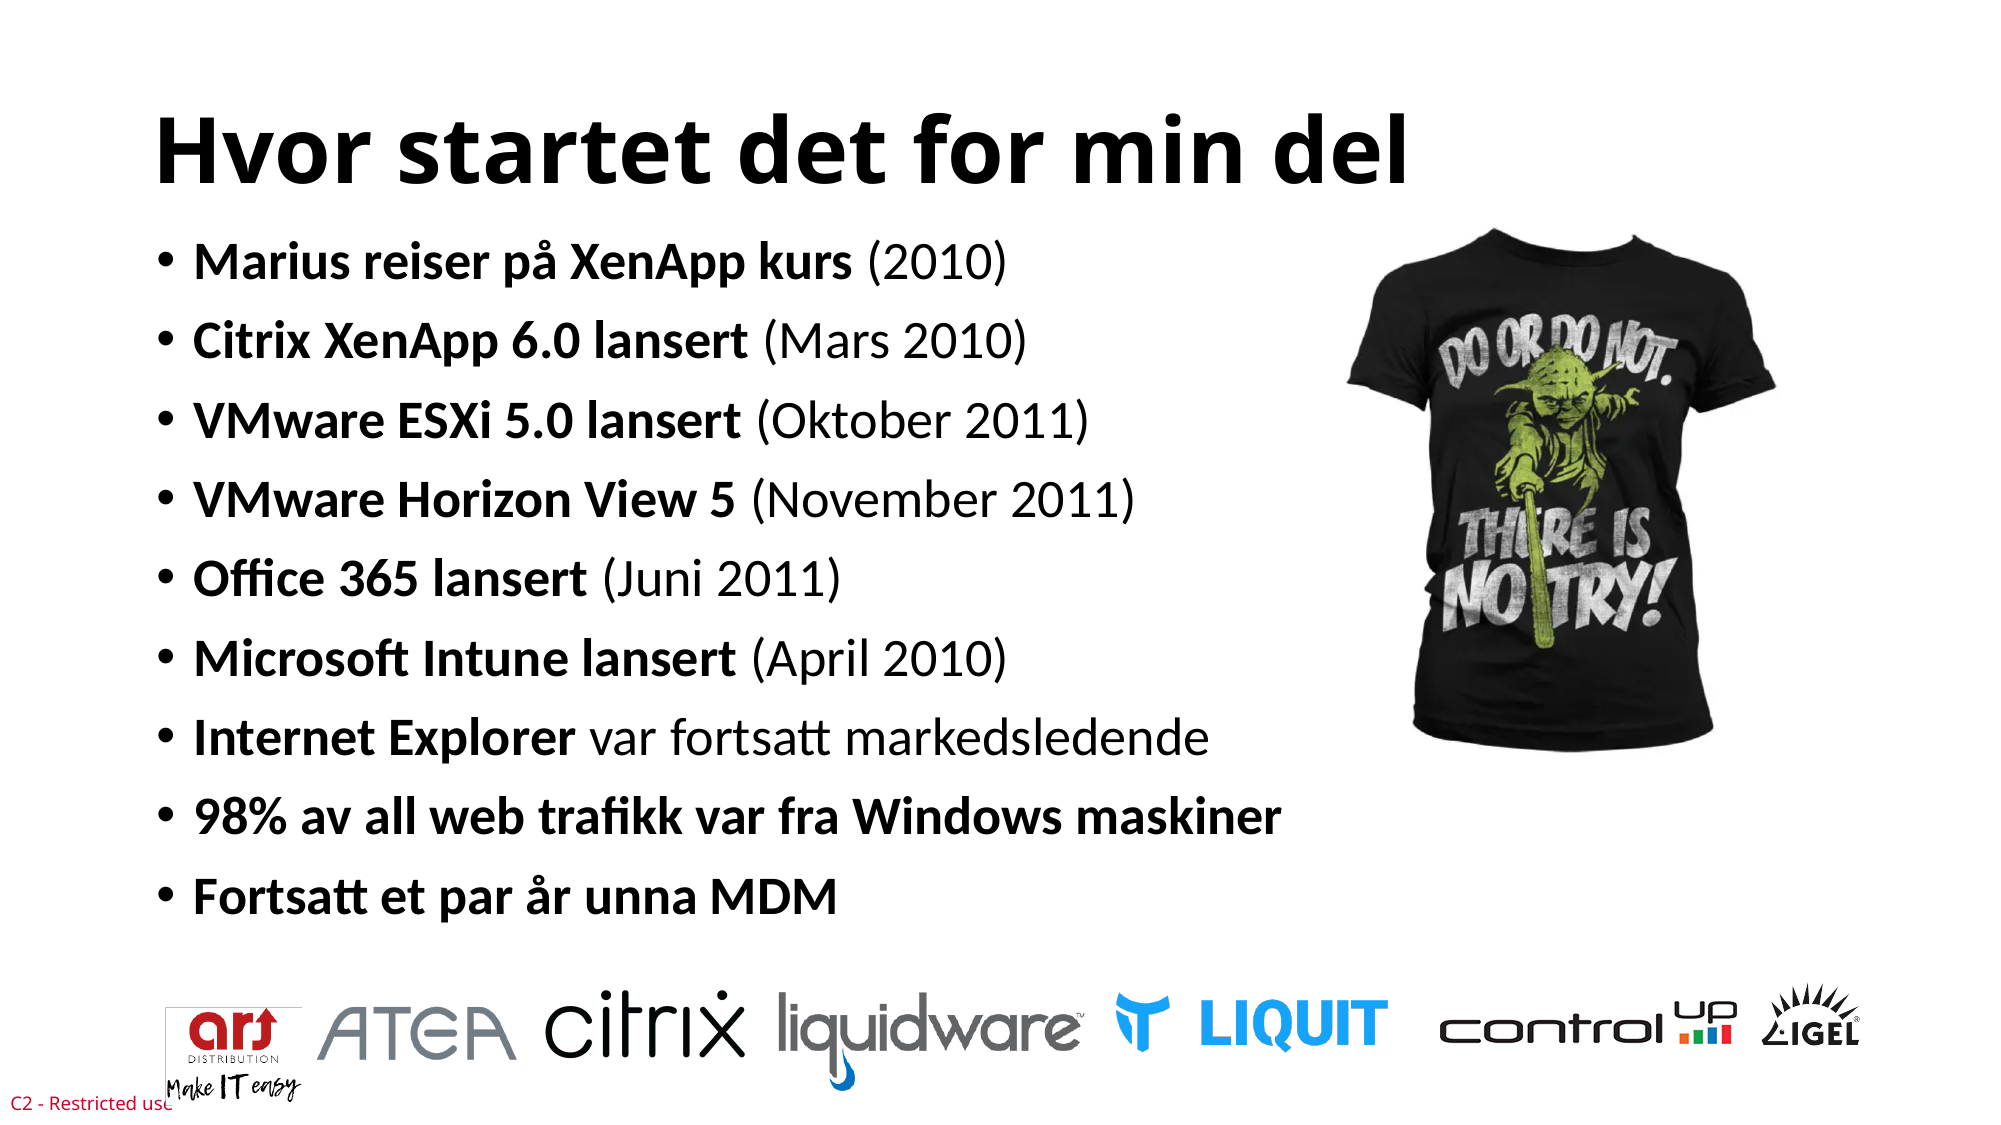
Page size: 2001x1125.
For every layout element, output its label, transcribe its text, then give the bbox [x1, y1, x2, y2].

picture [1116, 991, 1388, 1054]
picture [117, 1006, 517, 1105]
title Hvor startet det for min del [137, 44, 1863, 263]
picture [545, 986, 747, 1062]
picture [1758, 985, 1863, 1062]
picture [1324, 220, 1790, 756]
picture [775, 989, 1088, 1093]
picture [1440, 985, 1737, 1103]
list Marius reiser på XenApp kurs (2010) Citrix XenApp 6.0 lansert (Mars 2010) VMware ESXi 5.0 lansert (Oktober 2011) VMware Horizon View 5 (November 2011) Office 365 lansert (Juni 2011) Microsoft Intune lansert (April 2010) Internet Explorer var fortsatt markedsledende 98% av all web trafikk var fra Windows maskiner Fortsatt et par år unna MDM [141, 225, 1867, 985]
